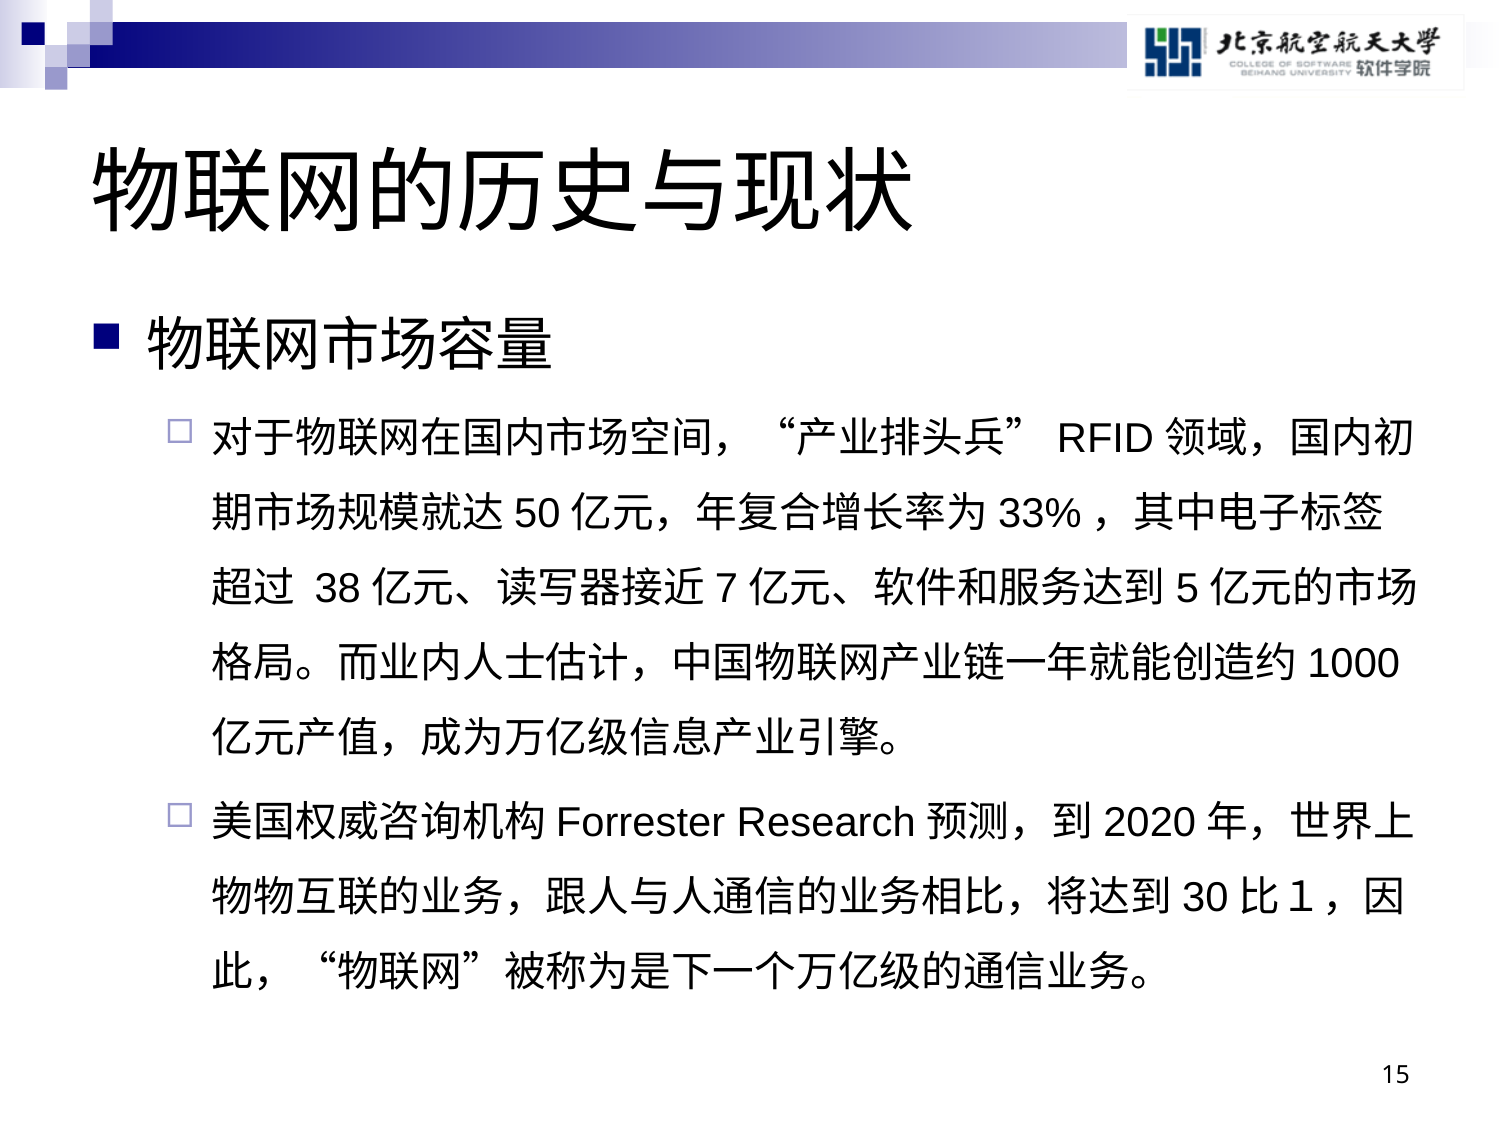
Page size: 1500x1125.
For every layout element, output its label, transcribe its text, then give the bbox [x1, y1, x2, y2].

slide_number 15 [1074, 1024, 1426, 1101]
title 物联网的历史与现状 [75, 75, 1425, 299]
list 物联网市场容量 对于物联网在国内市场空间，“产业排头兵”RFID领域，国内初期市场规模就达50亿元，年复合增长率为33%，其中电子标签超过 38亿元、读写器接近7亿元、软件和服务达到5亿元的市场格局。而业内人士估计，中国物联网产业链一年就能创造约1000亿元产值，成为万亿级信息产业引擎。 美国权威咨询机构Forrester Research预测，到2020年，世界上物物互联的业务，跟人与人通信的业务相比，将达到30比１，因此，“物联网”被称为是下一个万亿级的通信业务。 [75, 299, 1436, 1072]
picture [1127, 14, 1466, 99]
